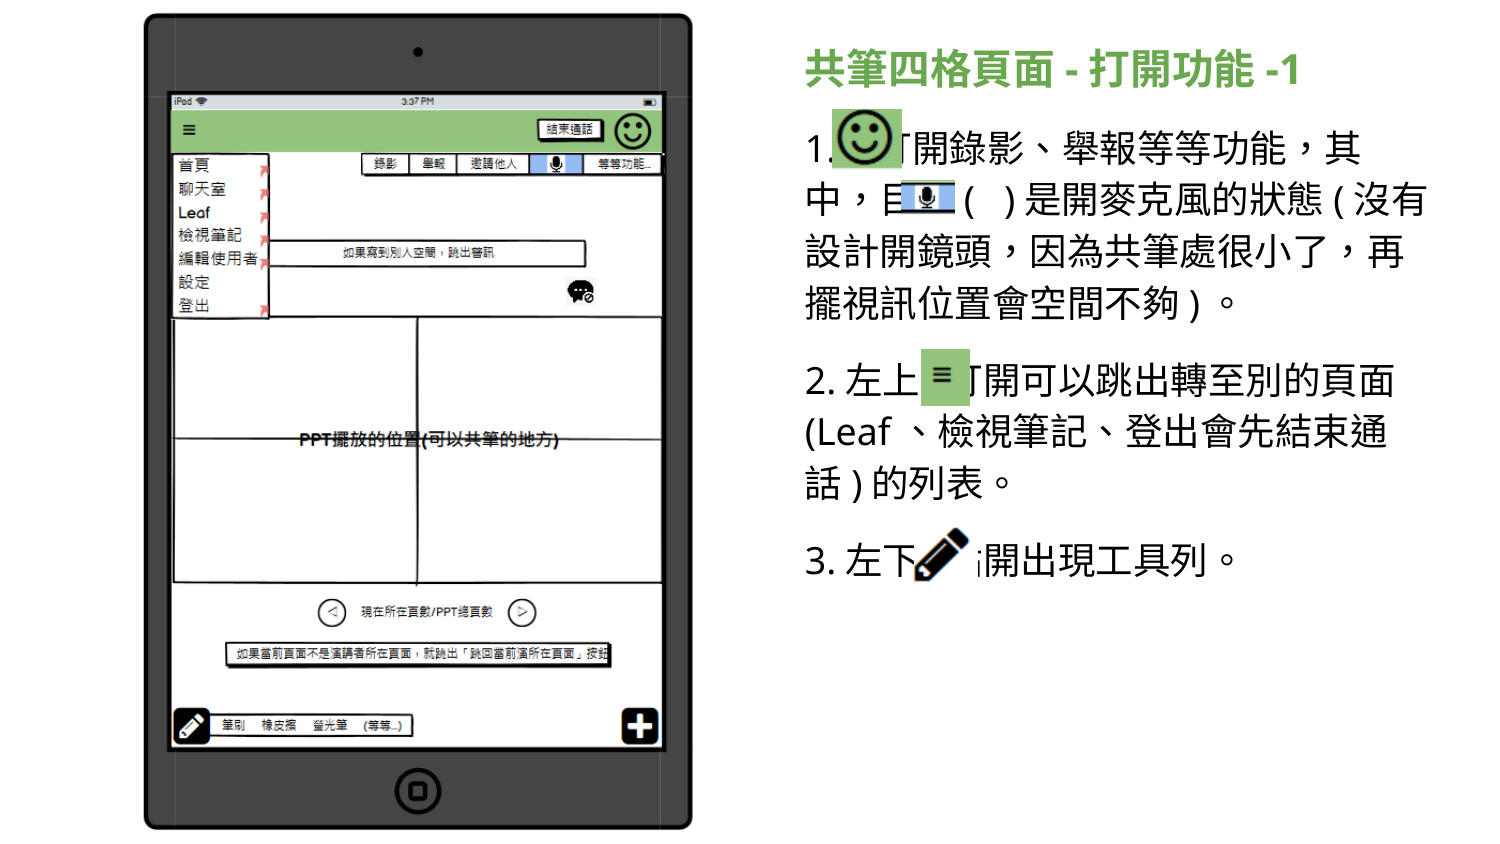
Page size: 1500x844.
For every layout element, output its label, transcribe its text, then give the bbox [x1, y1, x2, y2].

list 共筆四格頁面-打開功能-1 1. 打開錄影、舉報等等功能，其中，目前( )是開麥克風的狀態(沒有設計開鏡頭，因為共筆處很小了，再擺視訊位置會空間不夠)。 2.左上 打開可以跳出轉至別的頁面(Leaf、檢視筆記、登出會先結束通話)的列表。 3.左下 點開出現工具列。 [789, 20, 1449, 805]
picture [921, 349, 971, 407]
picture [901, 180, 955, 217]
picture [914, 521, 978, 584]
picture [132, 0, 710, 844]
picture [832, 109, 902, 170]
